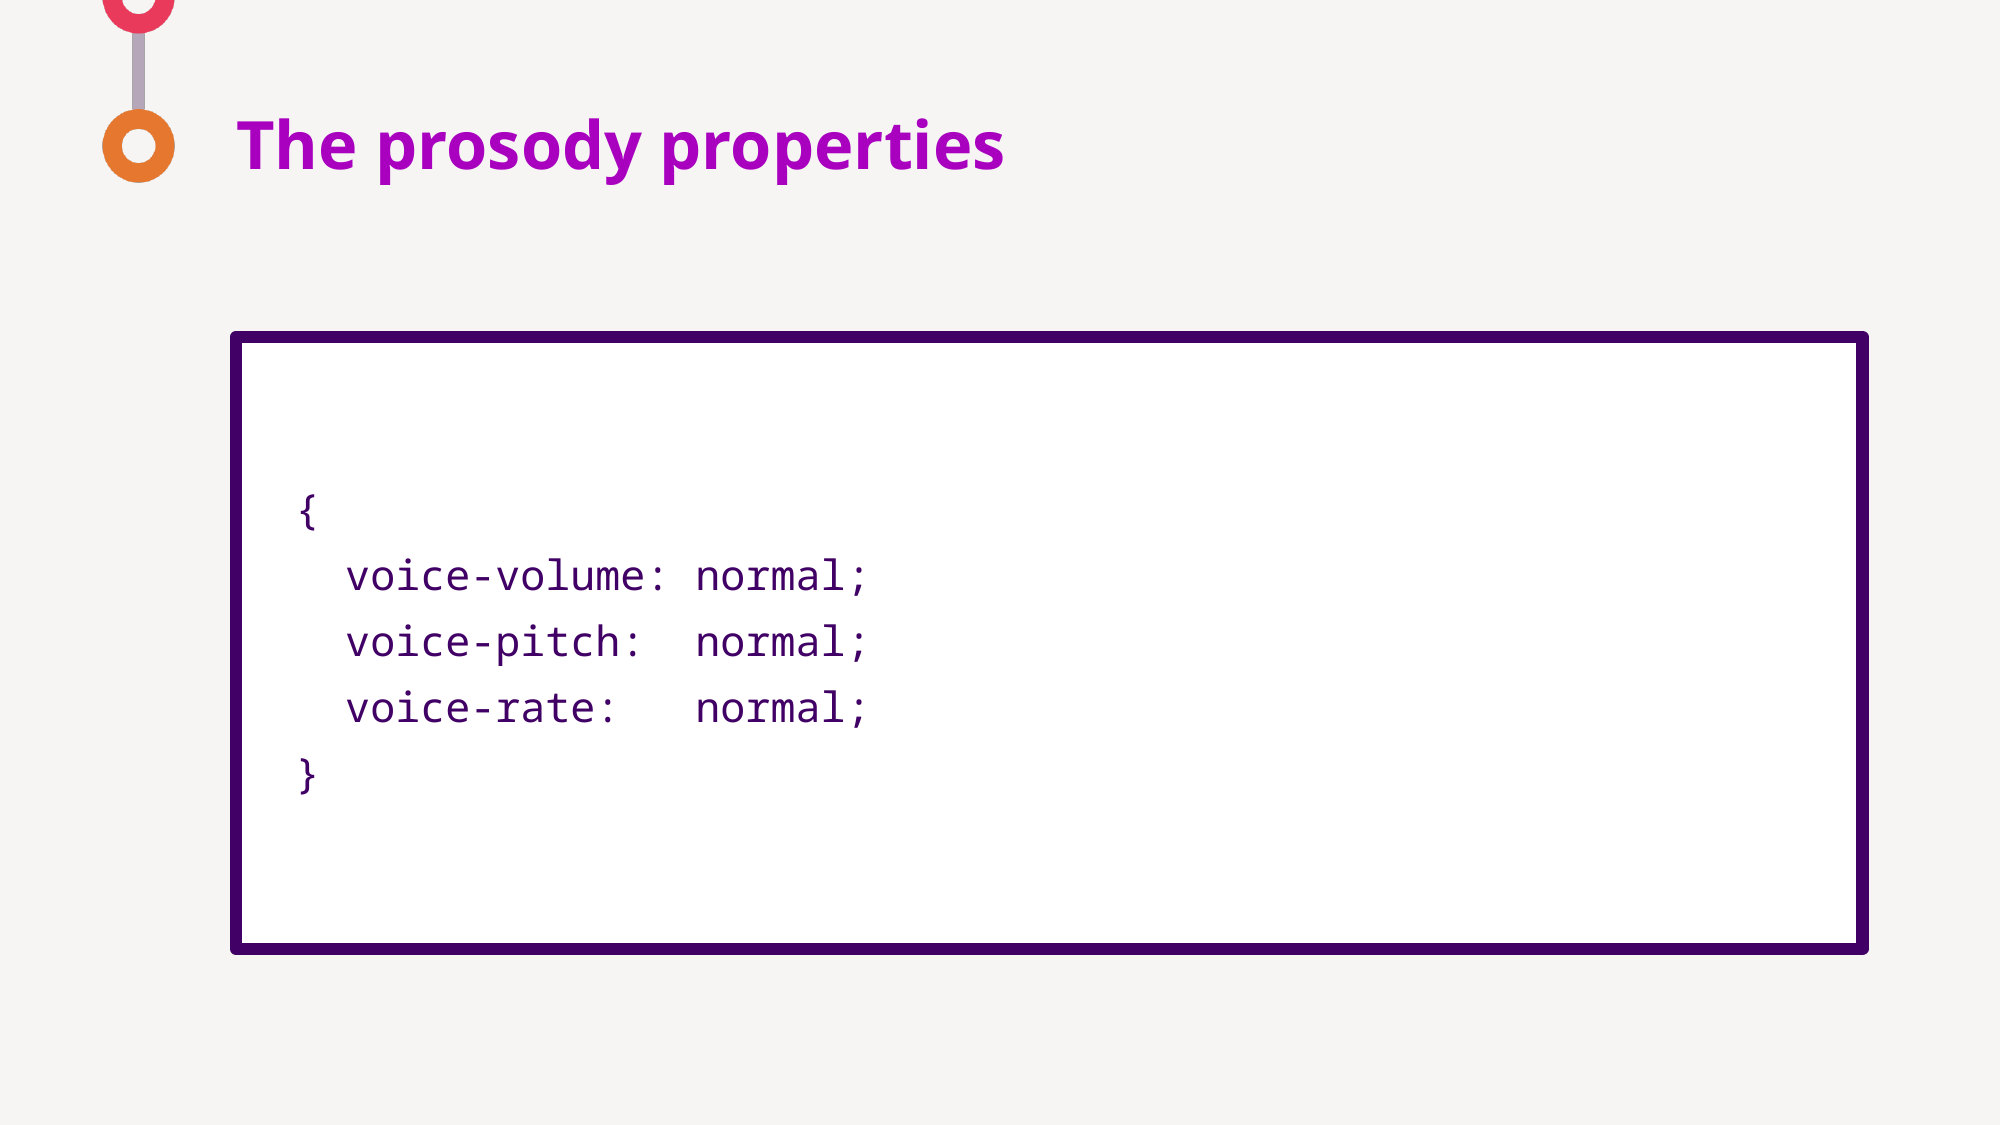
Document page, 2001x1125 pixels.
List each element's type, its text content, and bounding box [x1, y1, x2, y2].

picture [100, 0, 179, 192]
title The prosody properties [236, 111, 1388, 278]
list { voice-volume: normal; voice-pitch: normal; voice-rate: normal; } [230, 331, 1869, 955]
